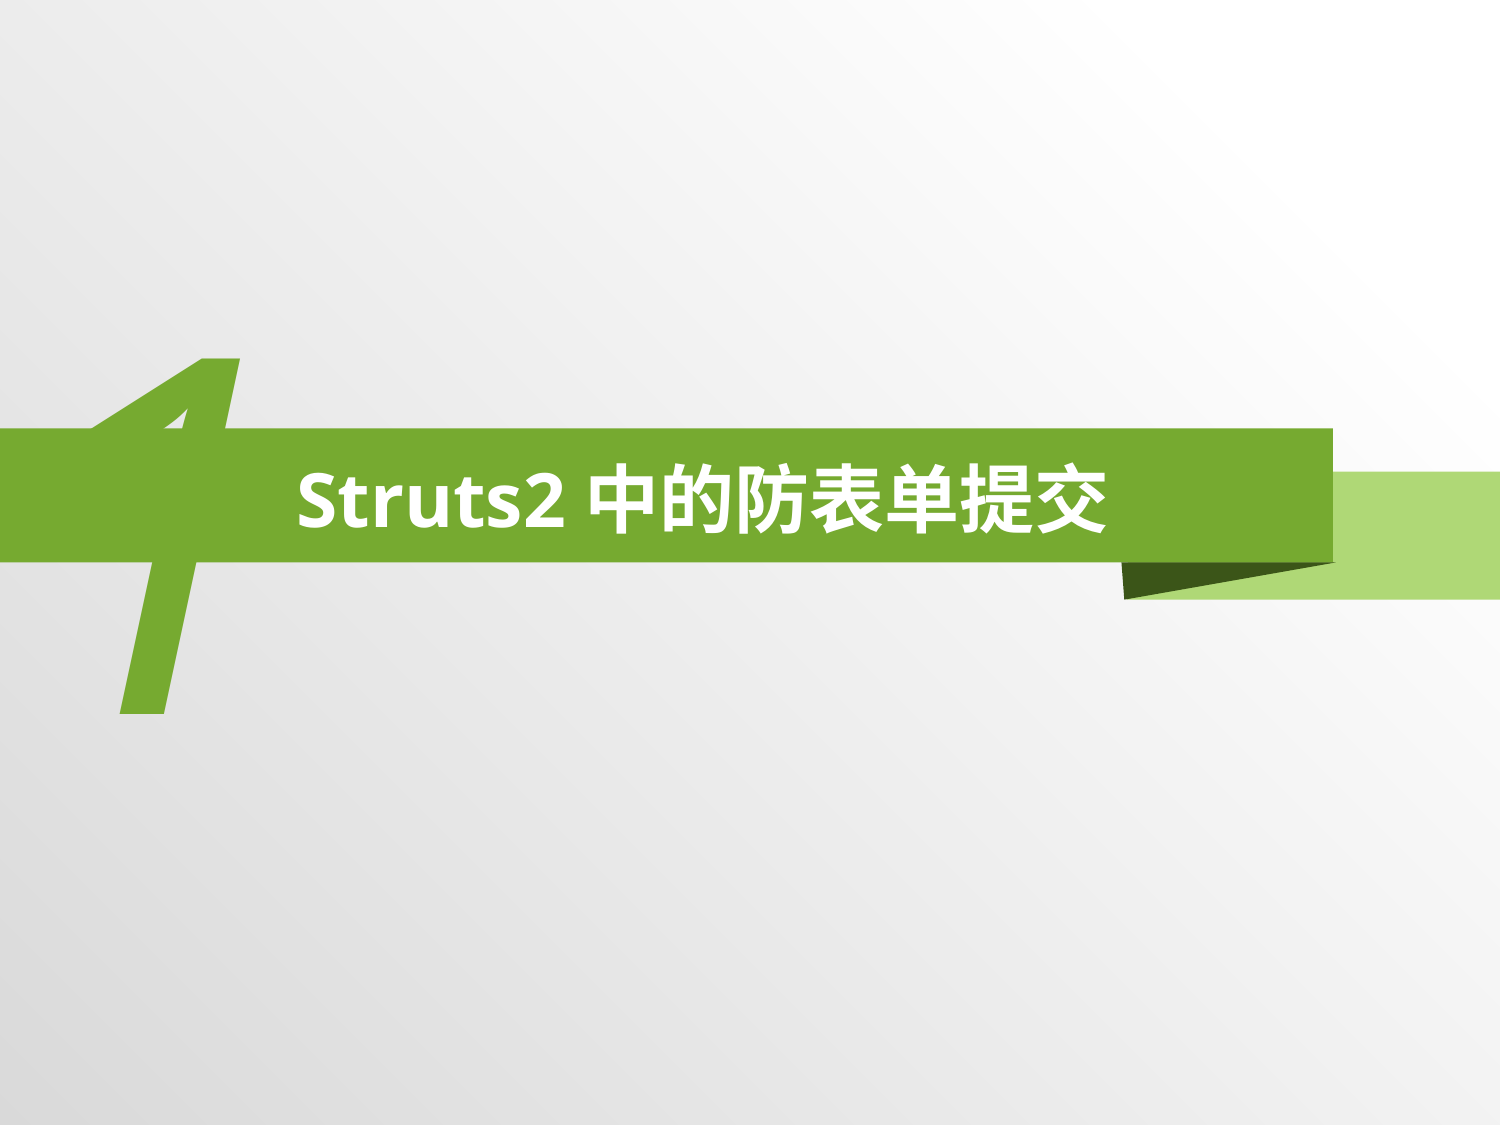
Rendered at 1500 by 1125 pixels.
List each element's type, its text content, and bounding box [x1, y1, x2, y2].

title Struts2中的防表单提交 [281, 426, 1198, 552]
